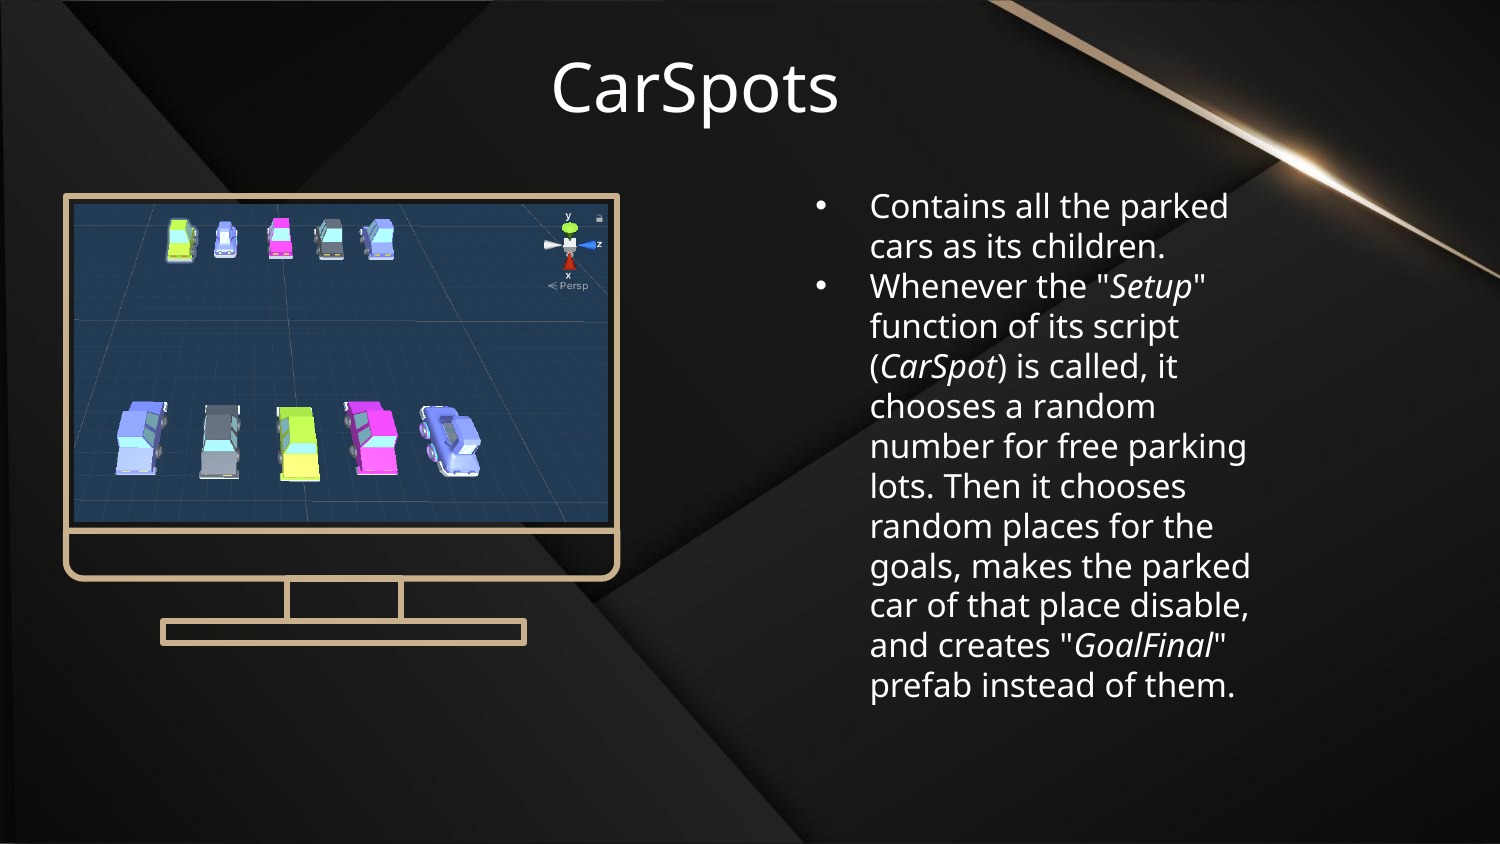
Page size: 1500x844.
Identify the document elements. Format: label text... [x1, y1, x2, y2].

subtitle Contains all the parked cars as its children. Whenever the "Setup" function of its script (CarSpot) is called, it chooses a random number for free parking lots. Then it chooses random places for the goals, makes the parked car of that place disable, and creates "GoalFinal" prefab instead of them. [779, 170, 1304, 680]
picture [0, 0, 1500, 844]
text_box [65, 195, 618, 644]
title CarSpots: CarSpots [400, 32, 991, 142]
